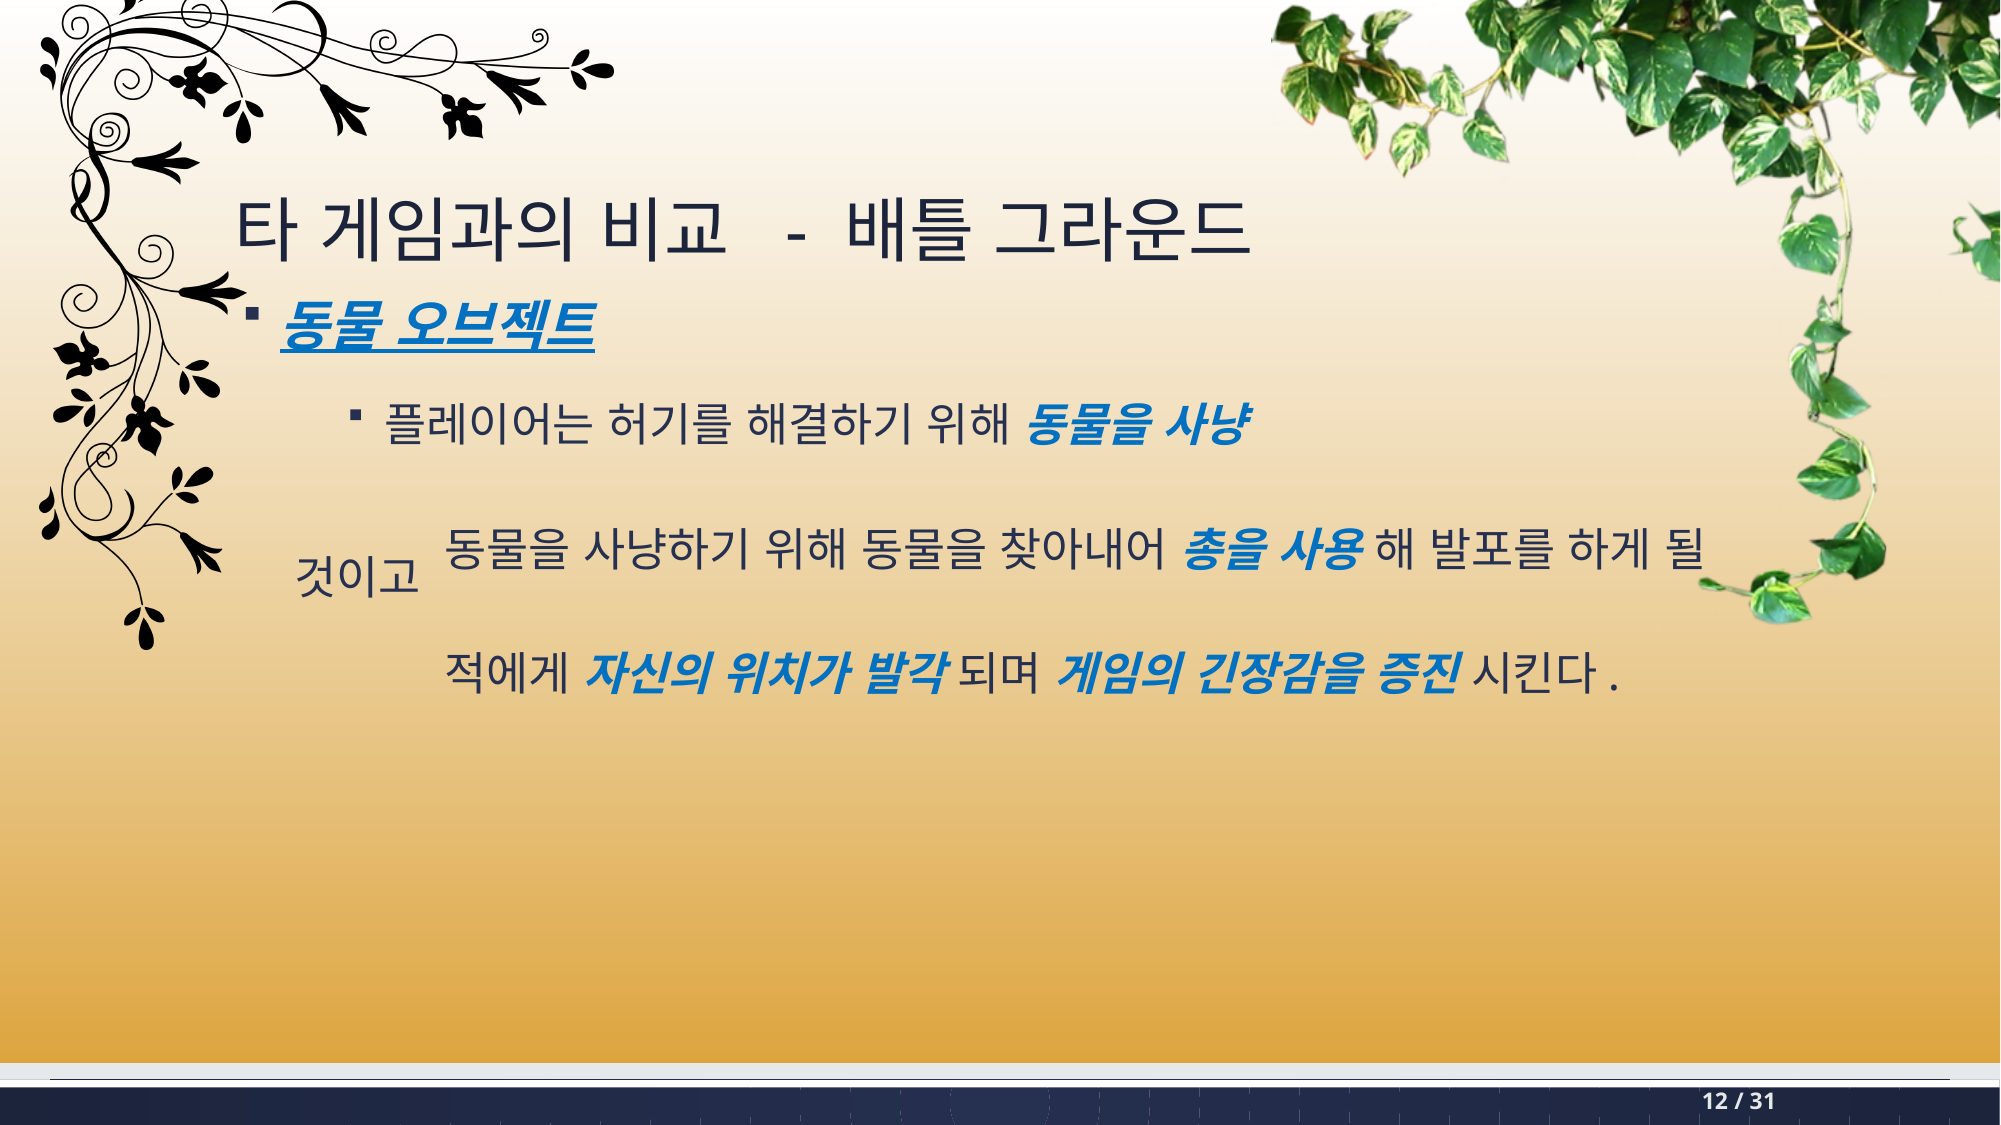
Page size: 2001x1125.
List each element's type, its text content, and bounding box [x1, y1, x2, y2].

list 동물 오브젝트 플레이어는 허기를 해결하기 위해 동물을 사냥 동물을 사냥하기 위해 동물을 찾아내어 총을 사용 해 발포를 하게 될 것이고 적에게 자신의 위치가 발각 되며 게임의 긴장감을 증진 시킨다. [219, 311, 1780, 990]
title 타 게임과의 비교 - 배틀 그라운드 [219, 76, 1780, 279]
slide_number 12 / 31 [1674, 1083, 1792, 1122]
